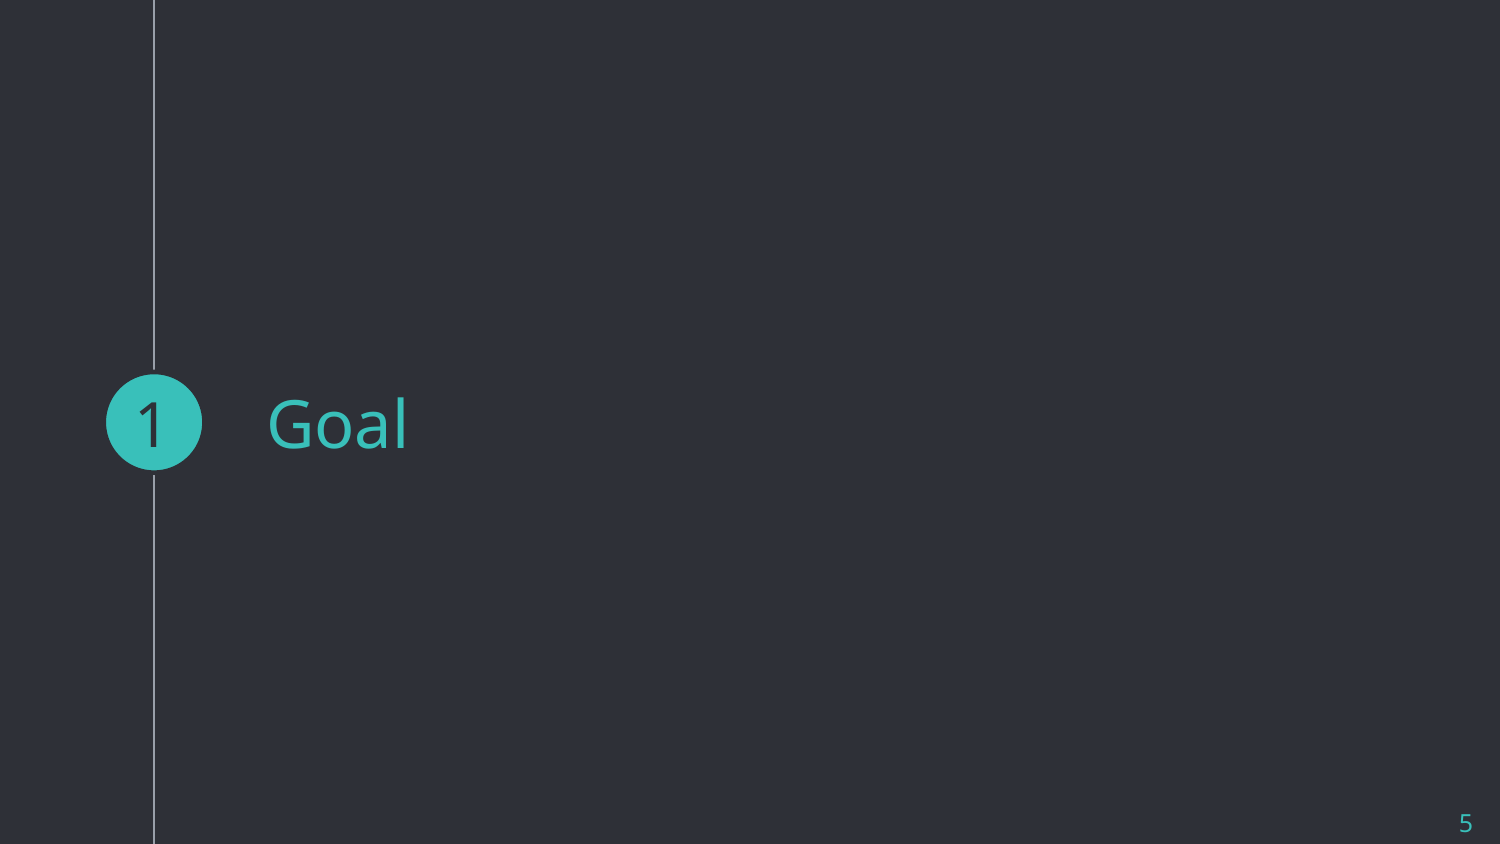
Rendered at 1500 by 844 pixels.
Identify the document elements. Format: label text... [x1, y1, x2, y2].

title Goal [250, 378, 1362, 466]
text_box 1 [86, 373, 218, 471]
slide_number 5 [1398, 792, 1489, 844]
